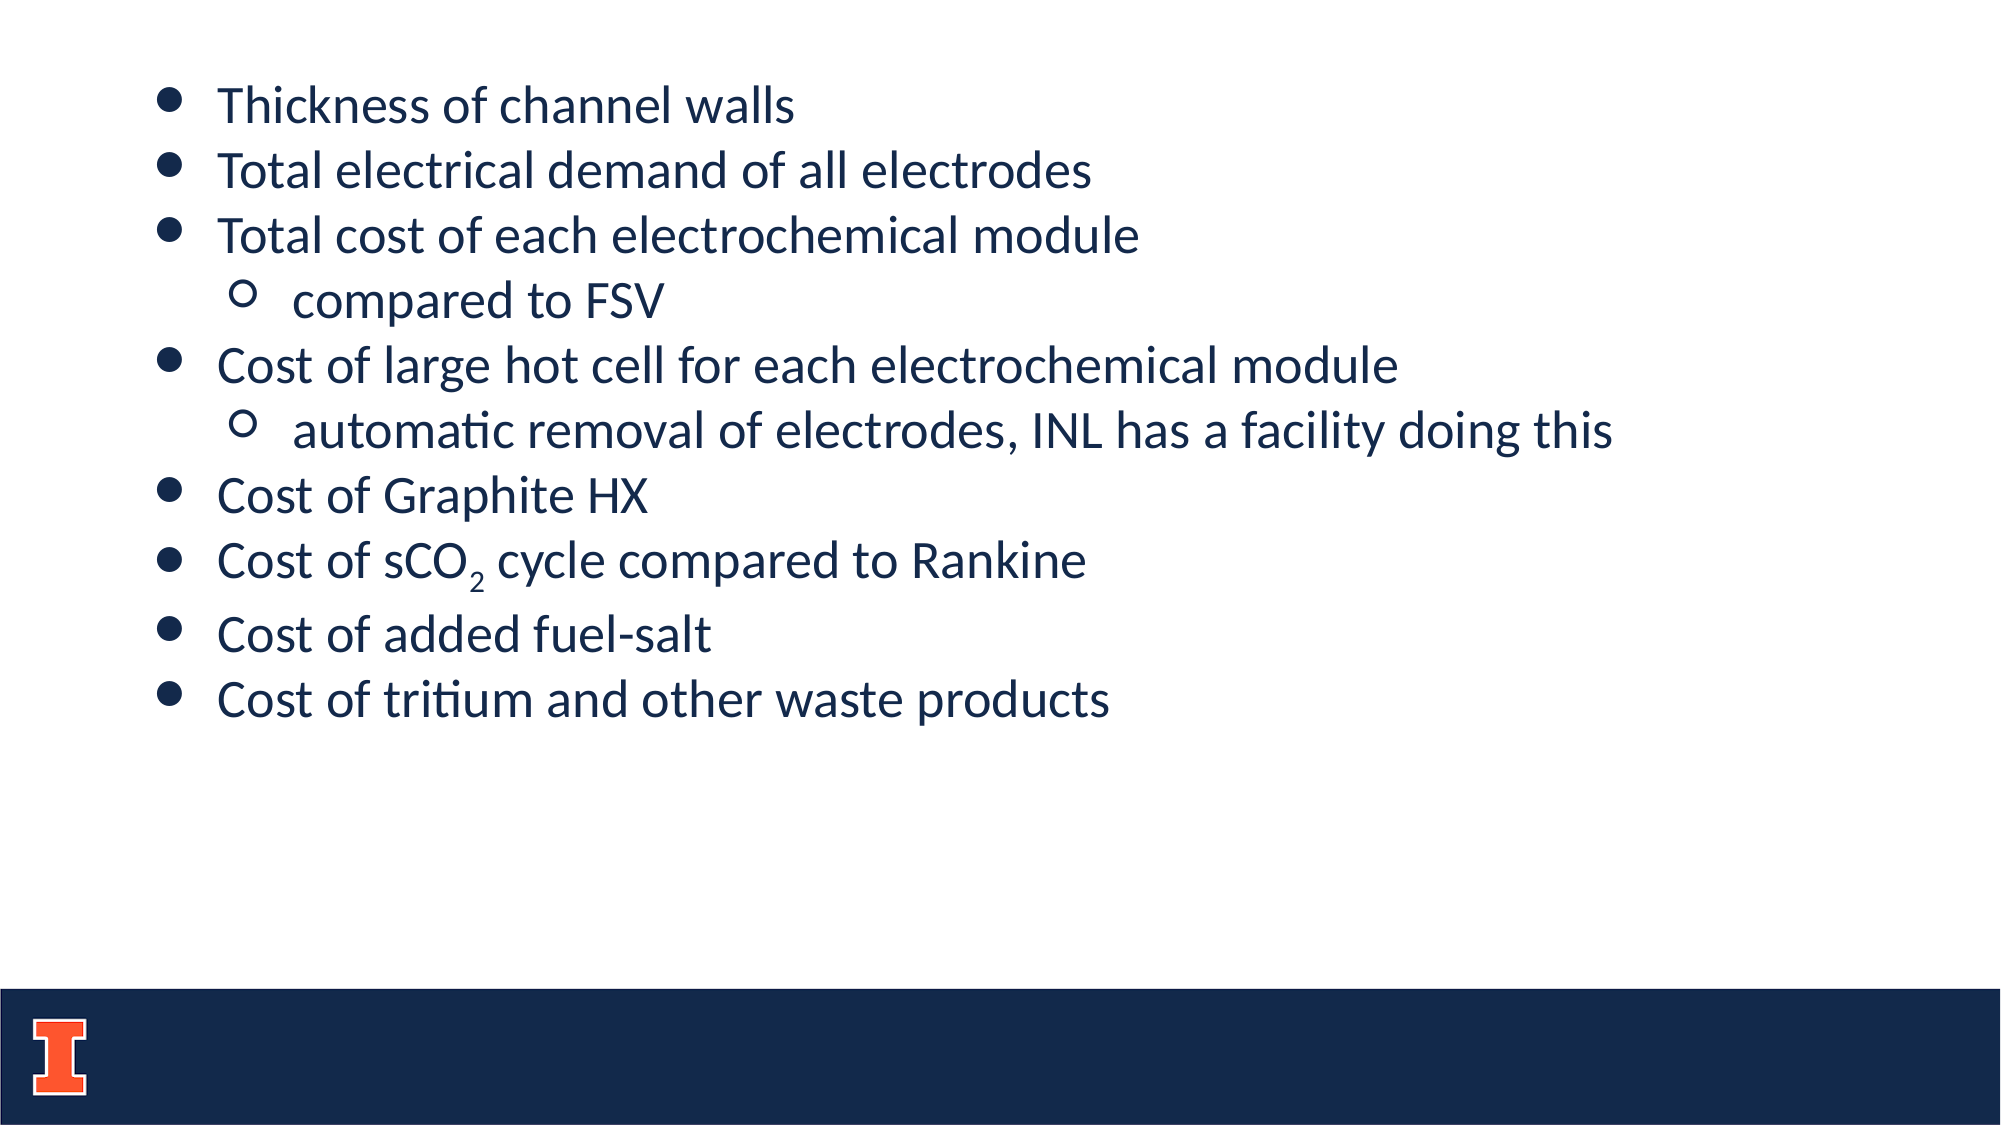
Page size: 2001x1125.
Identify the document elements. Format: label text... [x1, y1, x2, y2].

picture [0, 0, 2001, 1125]
text_box Thickness of channel walls Total electrical demand of all electrodes Total cost of each electrochemical module compared to FSV Cost of large hot cell for each electrochemical module automatic removal of electrodes, INL has a facility doing this Cost of Graphite HX Cost of sCO2 cycle compared to Rankine Cost of added fuel-salt Cost of tritium and other waste products [127, 54, 1873, 950]
